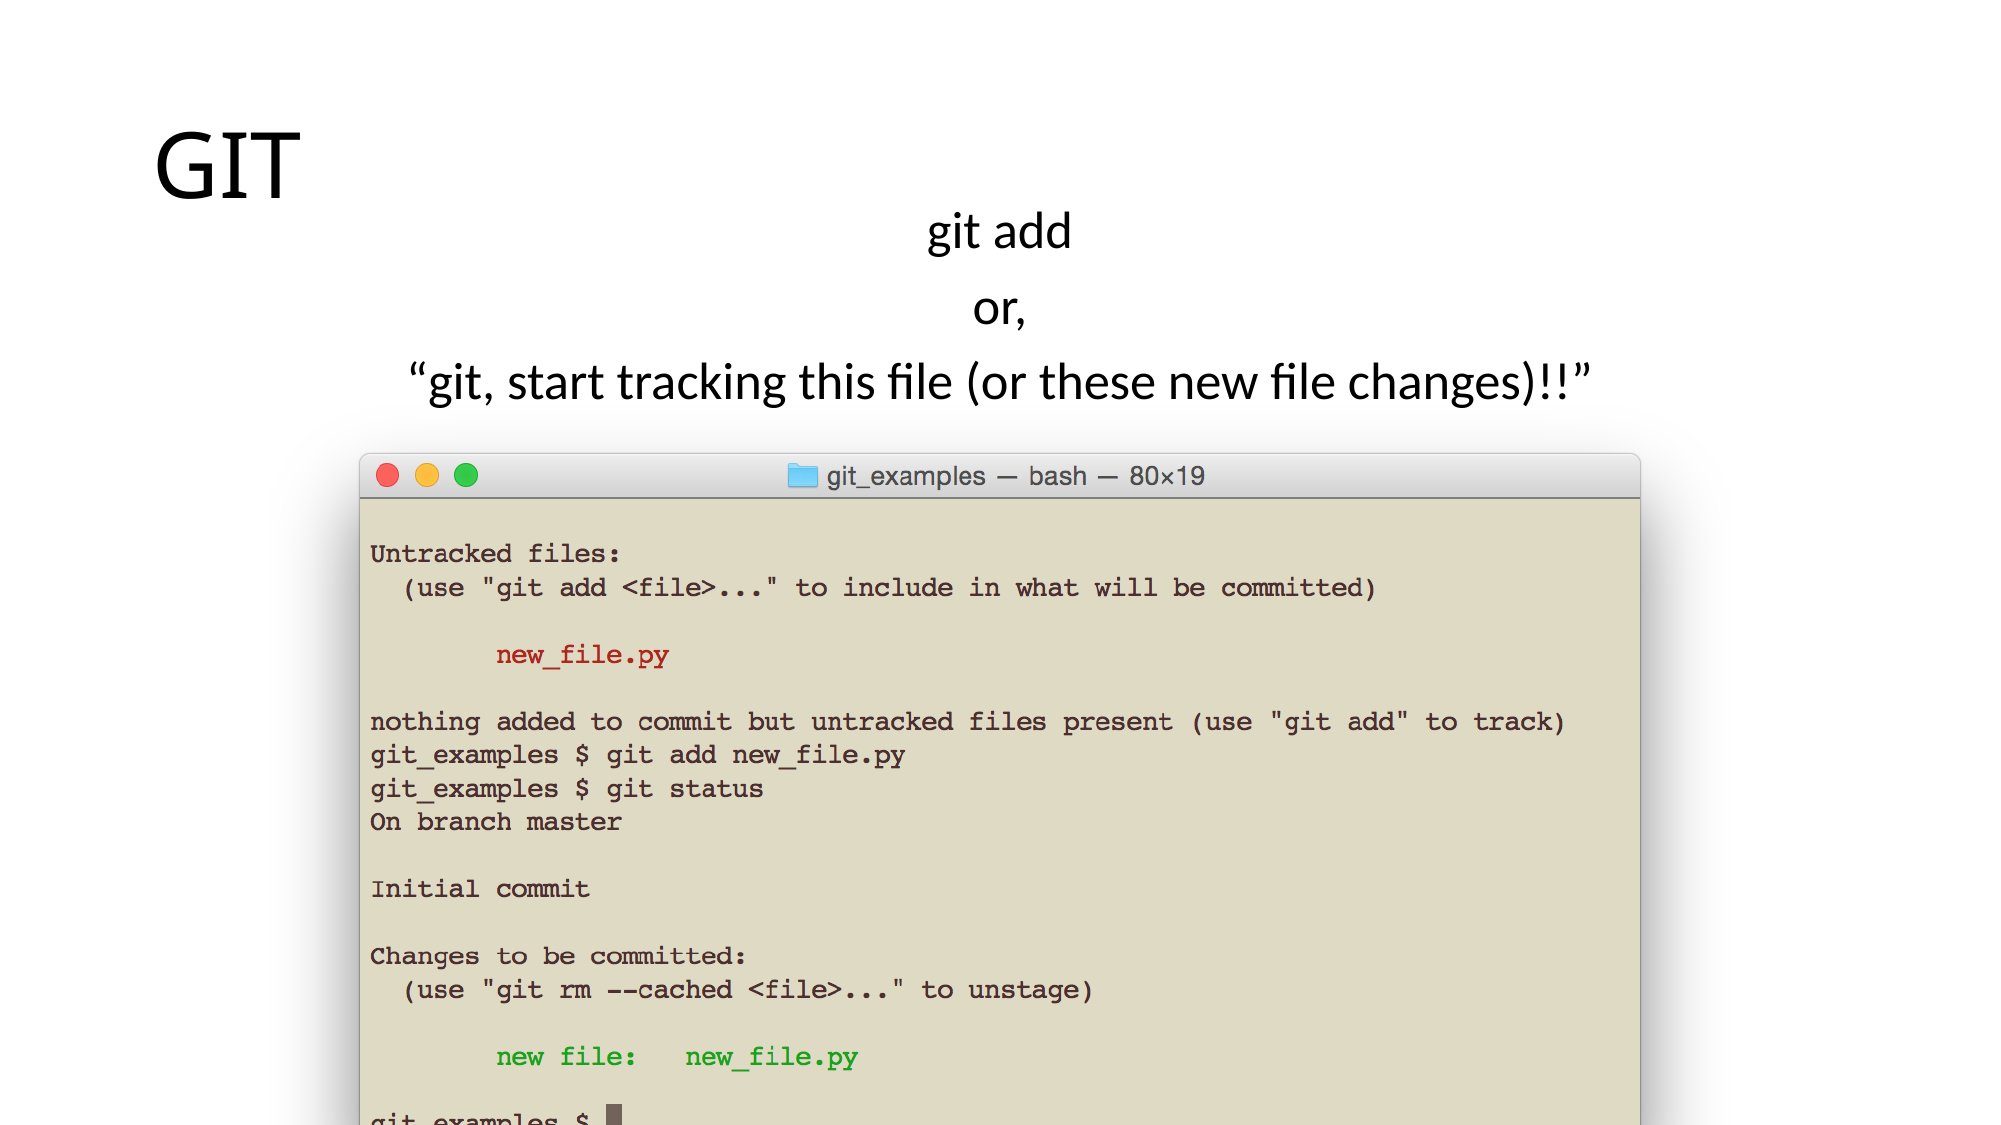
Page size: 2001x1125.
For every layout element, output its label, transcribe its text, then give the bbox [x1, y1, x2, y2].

list git add or, “git, start tracking this file (or these new file changes)!!” [324, 196, 1675, 390]
title GIT [137, 59, 1863, 278]
picture [249, 390, 1750, 1125]
